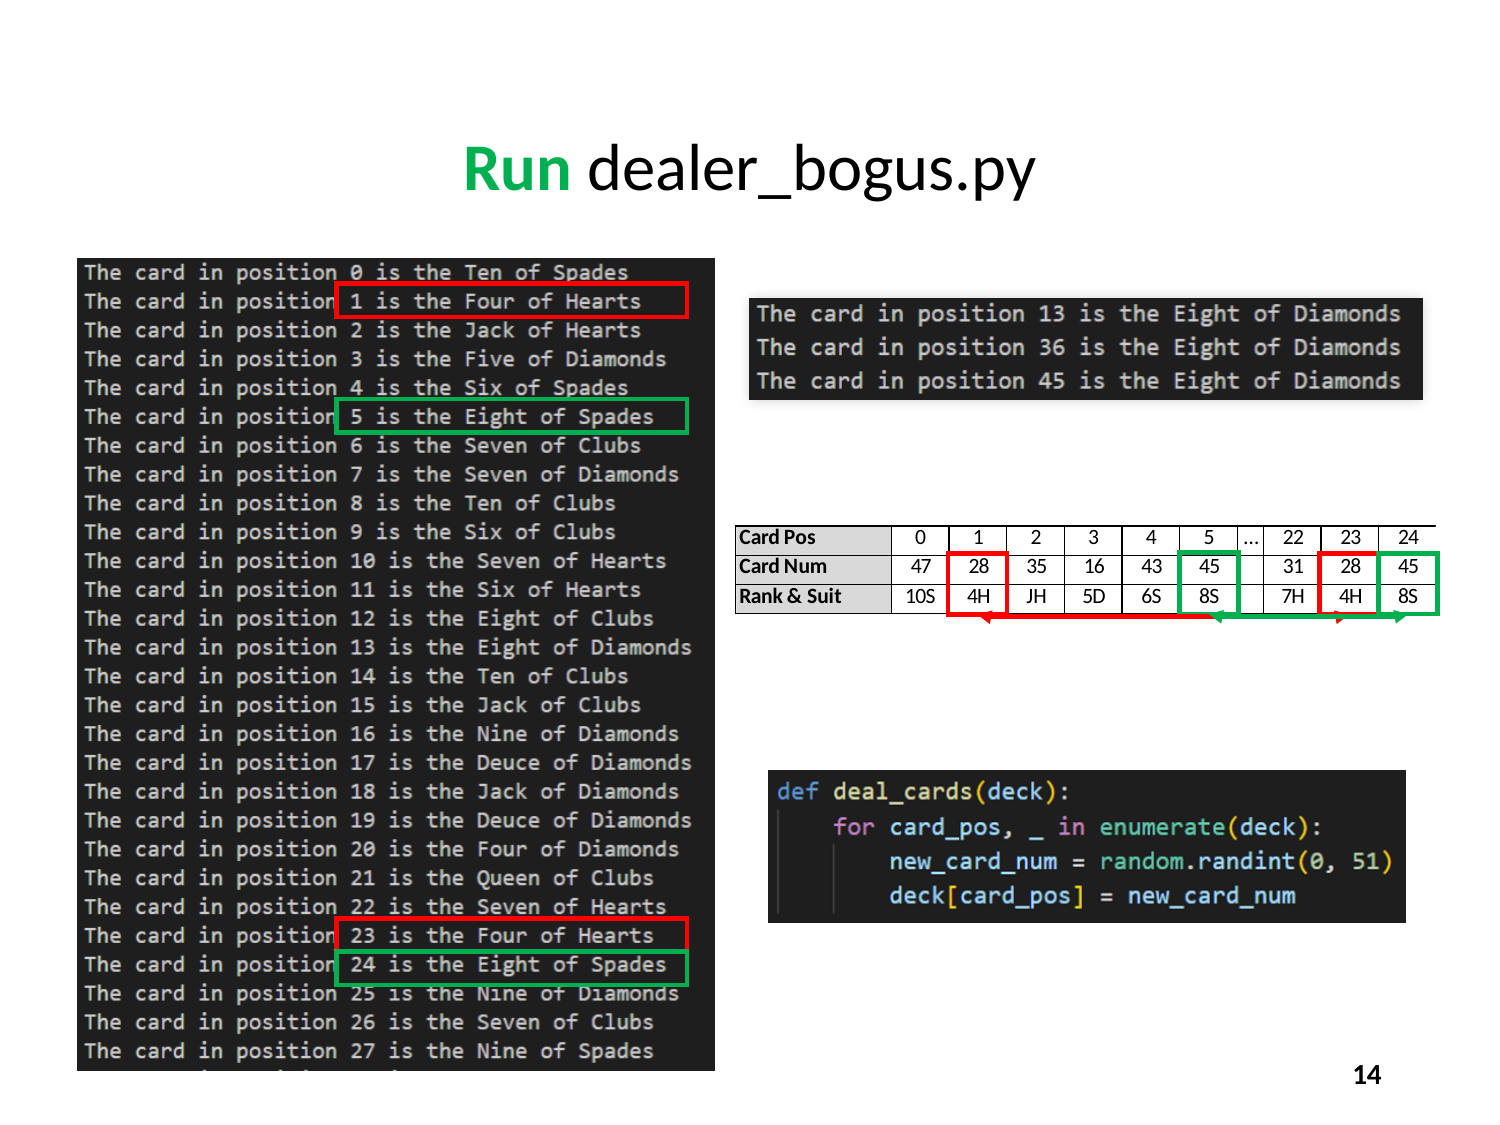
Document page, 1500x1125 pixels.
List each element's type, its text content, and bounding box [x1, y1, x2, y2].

picture [1166, 525, 1308, 615]
picture [734, 525, 1163, 615]
title Run dealer_bogus.py [103, 59, 1397, 278]
picture [76, 258, 715, 1071]
slide_number 14 [1059, 1042, 1397, 1103]
picture [767, 770, 1406, 923]
picture [749, 298, 1423, 400]
picture [1311, 525, 1438, 615]
